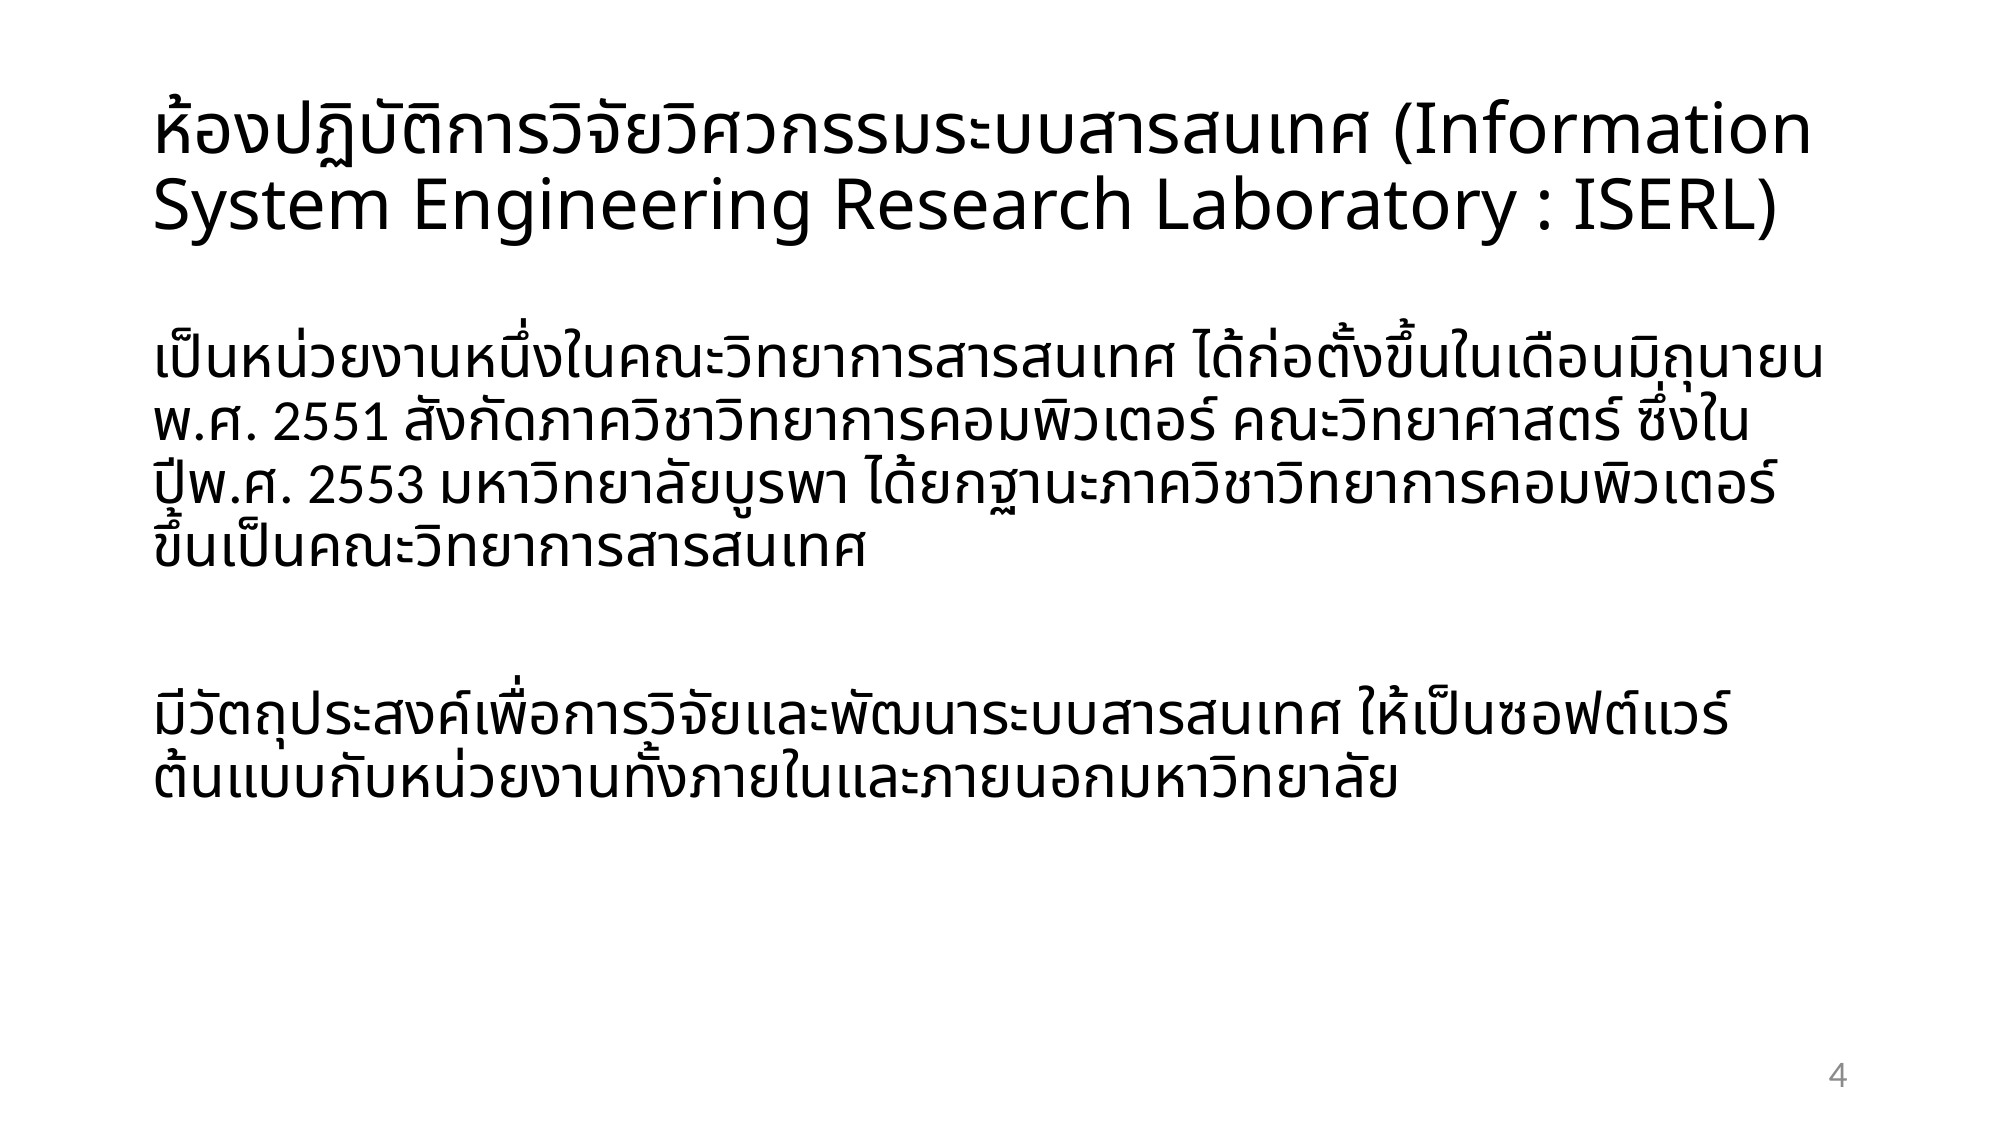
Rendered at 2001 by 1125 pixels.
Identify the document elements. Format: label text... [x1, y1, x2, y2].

list เป็นหน่วยงานหนึ่งในคณะวิทยาการสารสนเทศ ได้ก่อตั้งขึ้นในเดือนมิถุนายน พ.ศ. 2551 สังกัดภาควิชาวิทยาการคอมพิวเตอร์ คณะวิทยาศาสตร์ ซึ่งในปีพ.ศ. 2553 มหาวิทยาลัยบูรพา ได้ยกฐานะภาควิชาวิทยาการคอมพิวเตอร์ ขึ้นเป็นคณะวิทยาการสารสนเทศ มีวัตถุประสงค์เพื่อการวิจัยและพัฒนาระบบสารสนเทศ ให้เป็นซอฟต์แวร์ต้นแบบกับหน่วยงานทั้งภายในและภายนอกมหาวิทยาลัย [137, 319, 1863, 873]
slide_number 4 [1412, 1042, 1863, 1103]
title ห้องปฏิบัติการวิจัยวิศวกรรมระบบสารสนเทศ (Information System Engineering Research Laboratory : ISERL) [137, 59, 1863, 278]
